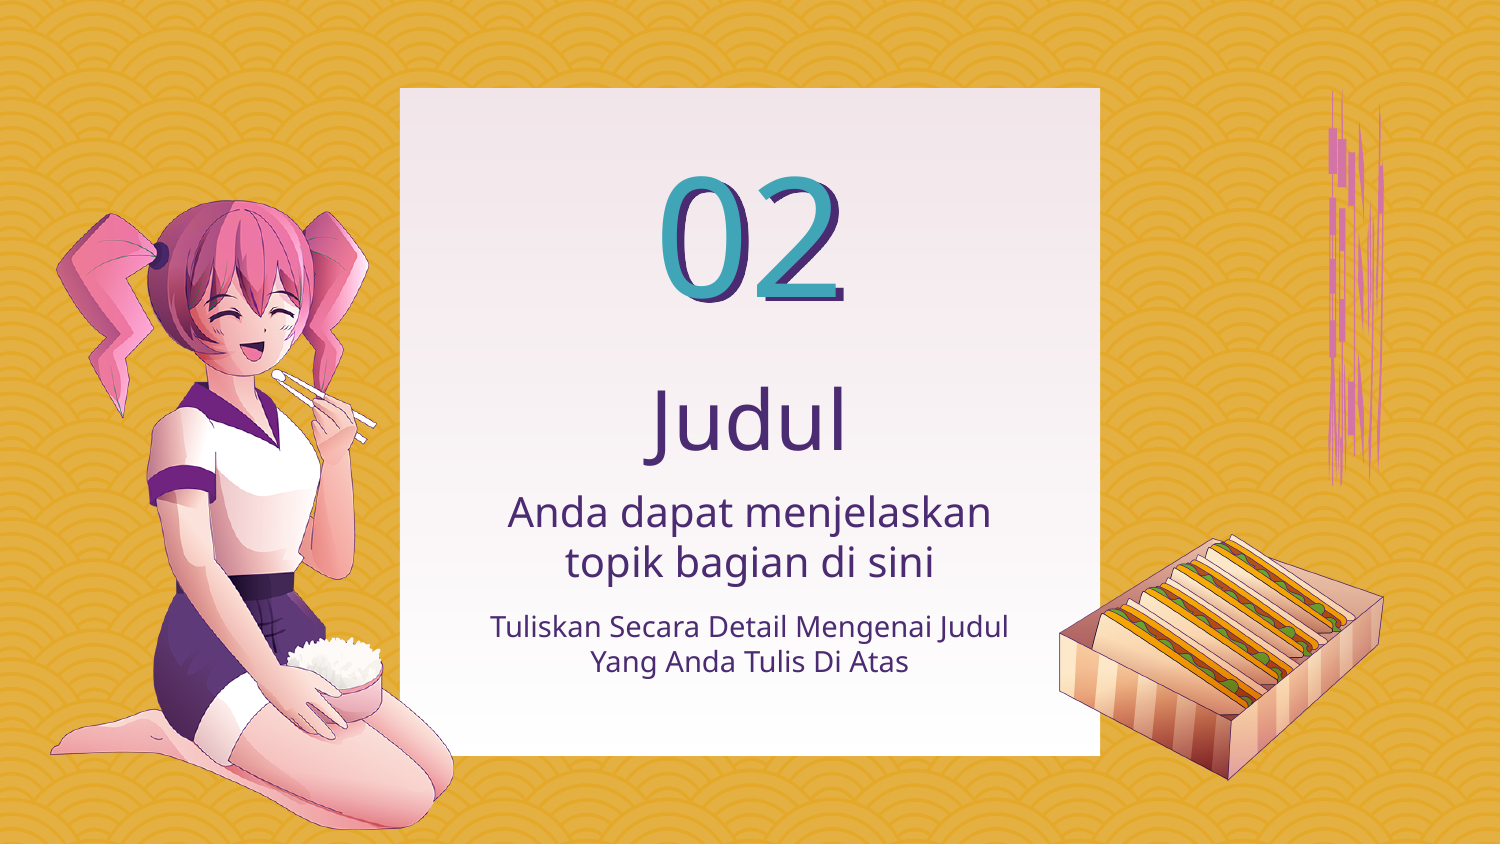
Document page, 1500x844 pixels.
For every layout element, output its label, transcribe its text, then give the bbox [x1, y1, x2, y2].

subtitle Tuliskan Secara Detail Mengenai Judul Yang Anda Tulis Di Atas [489, 607, 1011, 721]
text_box 東 京 コ ミ ッ ク [1328, 88, 1347, 486]
picture [1059, 525, 1385, 782]
picture [49, 200, 454, 830]
text_box 東 京 コ ミ ッ ク [1367, 200, 1375, 486]
title 02 [489, 145, 1011, 318]
subtitle Anda dapat menjelaskan topik bagian di sini [489, 489, 1011, 582]
text_box [399, 88, 1101, 756]
title Judul [489, 370, 1011, 464]
